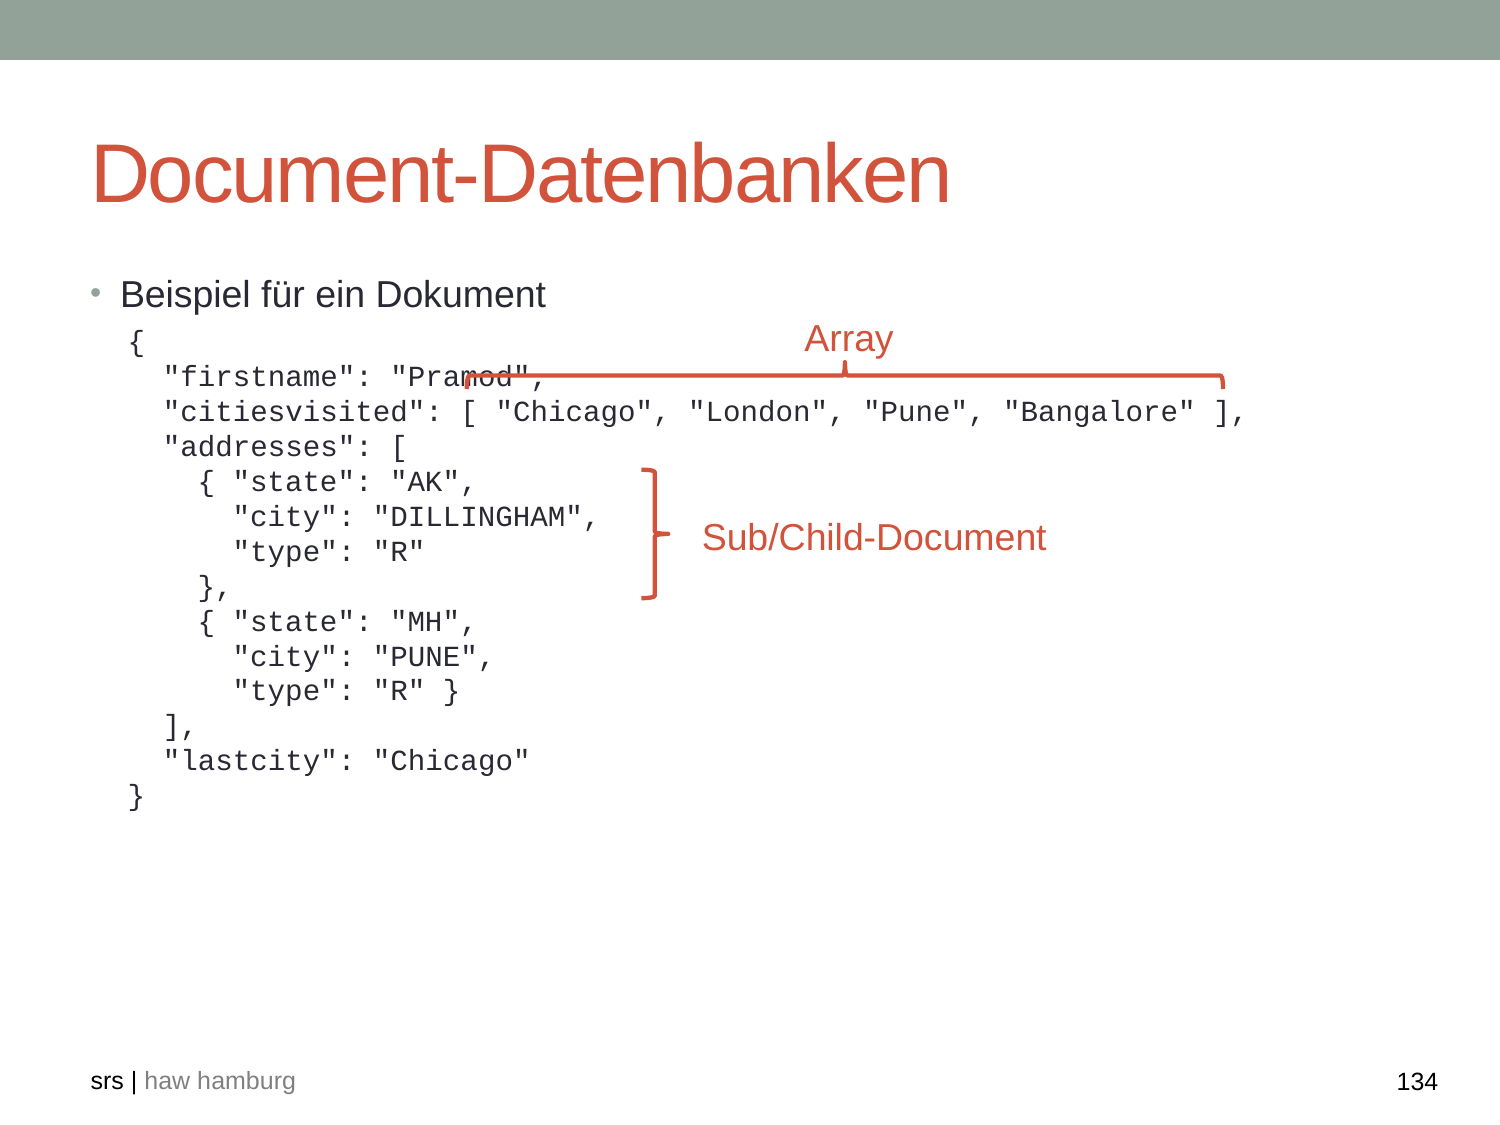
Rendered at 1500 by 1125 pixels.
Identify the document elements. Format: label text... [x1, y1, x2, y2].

text_box { "firstname": "Pramod", "citiesvisited": [ "Chicago", "London", "Pune", "Bangalore" ], "addresses": [ { "state": "AK", "city": "DILLINGHAM", "type": "R" }, { "state": "MH", "city": "PUNE", "type": "R" } ], "lastcity": "Chicago" } [113, 314, 1411, 819]
text_box [464, 360, 1226, 390]
list Beispiel für ein Dokument [75, 262, 1425, 1063]
text_box [641, 467, 671, 601]
text_box Sub/Child-Document [687, 505, 1062, 566]
title Document-Datenbanken [75, 87, 1425, 250]
text_box Array [789, 306, 909, 367]
